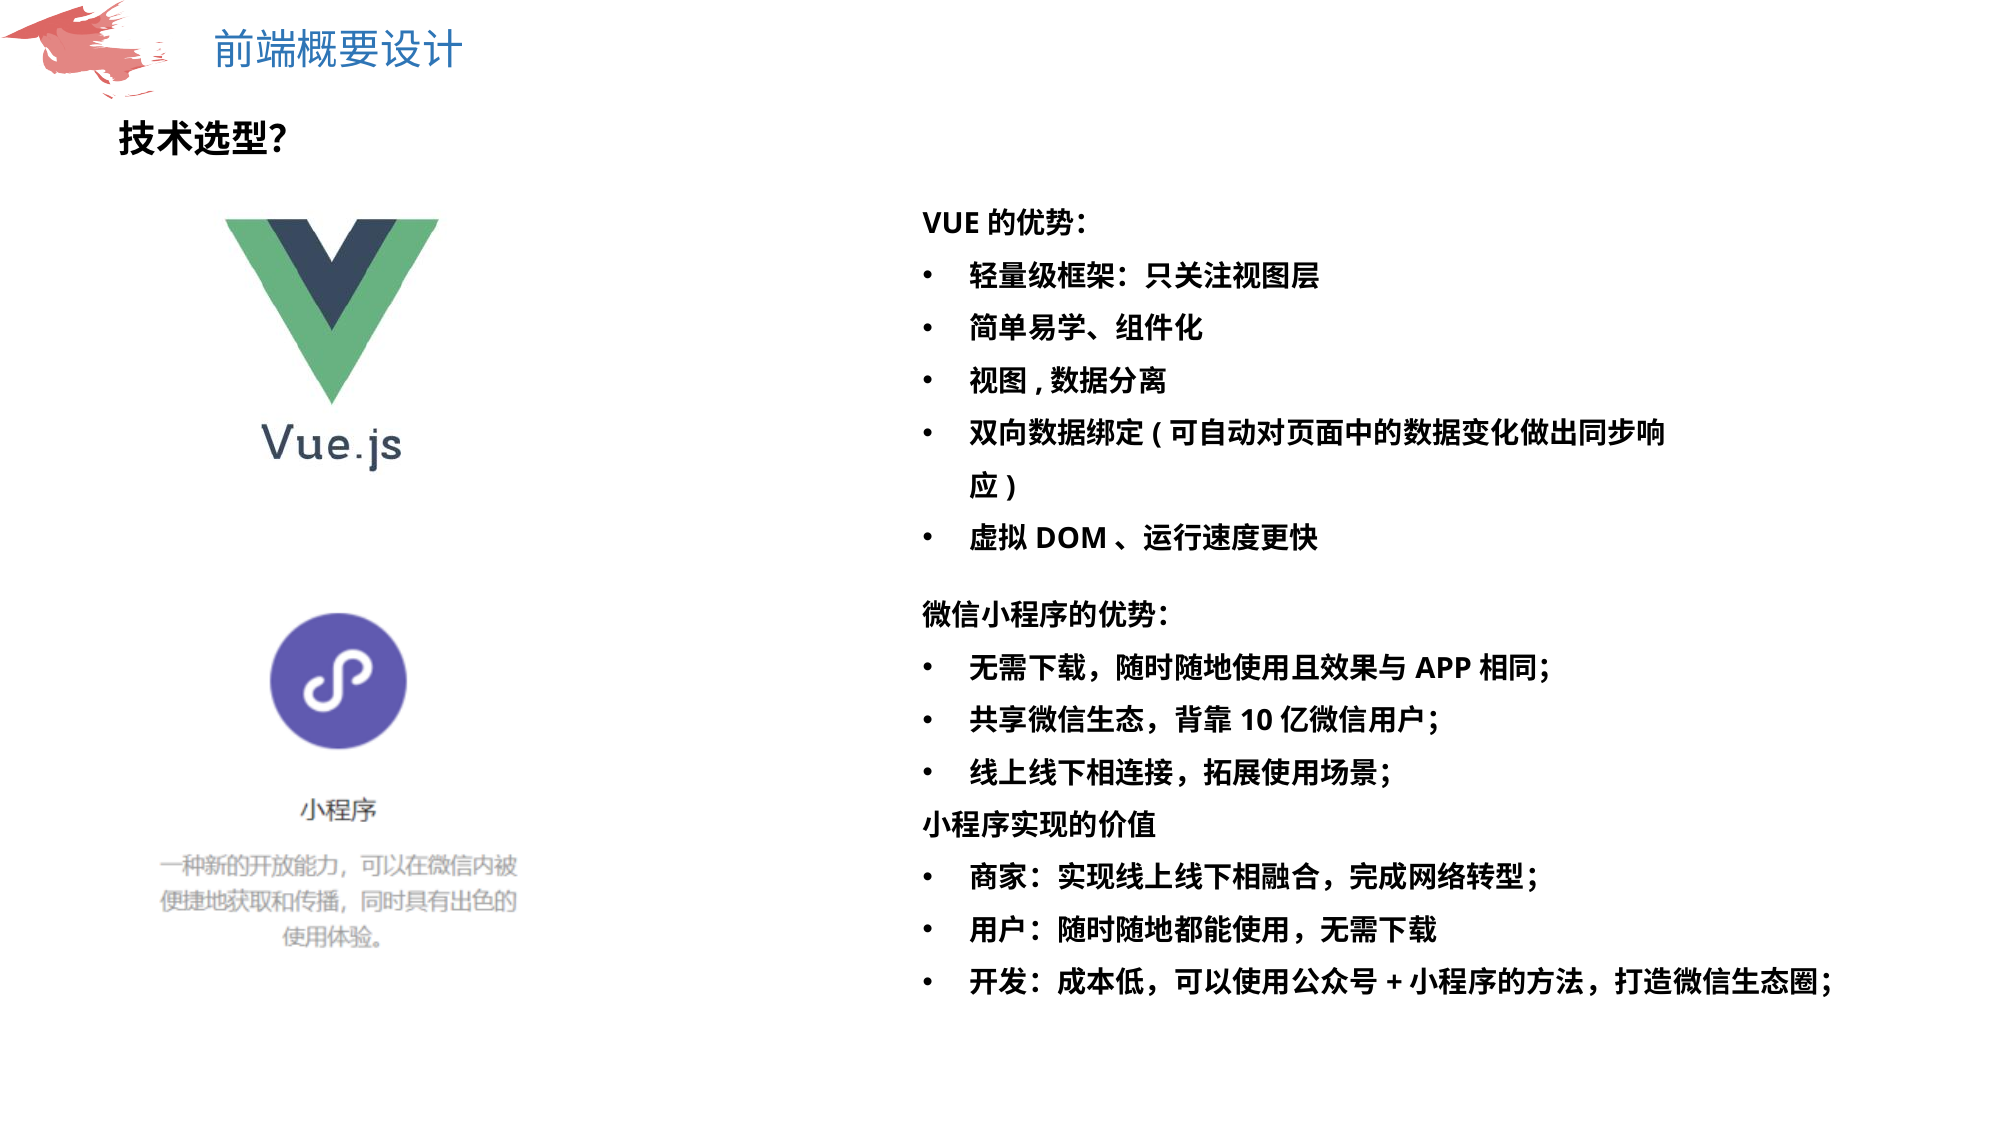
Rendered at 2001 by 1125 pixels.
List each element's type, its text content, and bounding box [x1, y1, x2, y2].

text_box VUE的优势： 轻量级框架：只关注视图层 简单易学、组件化 视图,数据分离 双向数据绑定(可自动对页面中的数据变化做出同步响应) 虚拟DOM、运行速度更快 [1545, 179, 1712, 562]
picture [89, 194, 575, 492]
picture [116, 562, 563, 1015]
text_box 前端概要设计 [173, 15, 574, 80]
text_box 技术选型？ [104, 107, 339, 168]
text_box 微信小程序的优势： 无需下载，随时随地使用且效果与APP相同； 共享微信生态，背靠10亿微信用户； 线上线下相连接，拓展使用场景； 小程序实现的价值 商家：实现线上线下相融合，完成网络转型； 用户：随时随地都能使用，无需下载 开发：成本低，可以使用公众号+小程序的方法，打造微信生态圈； [907, 571, 1909, 1007]
picture [0, 0, 173, 99]
text_box [974, 18, 1545, 571]
text_box VUE的优势： 轻量级框架：只关注视图层 简单易学、组件化 视图,数据分离 双向数据绑定(可自动对页面中的数据变化做出同步响应) 虚拟DOM、运行速度更快 [908, 179, 974, 562]
